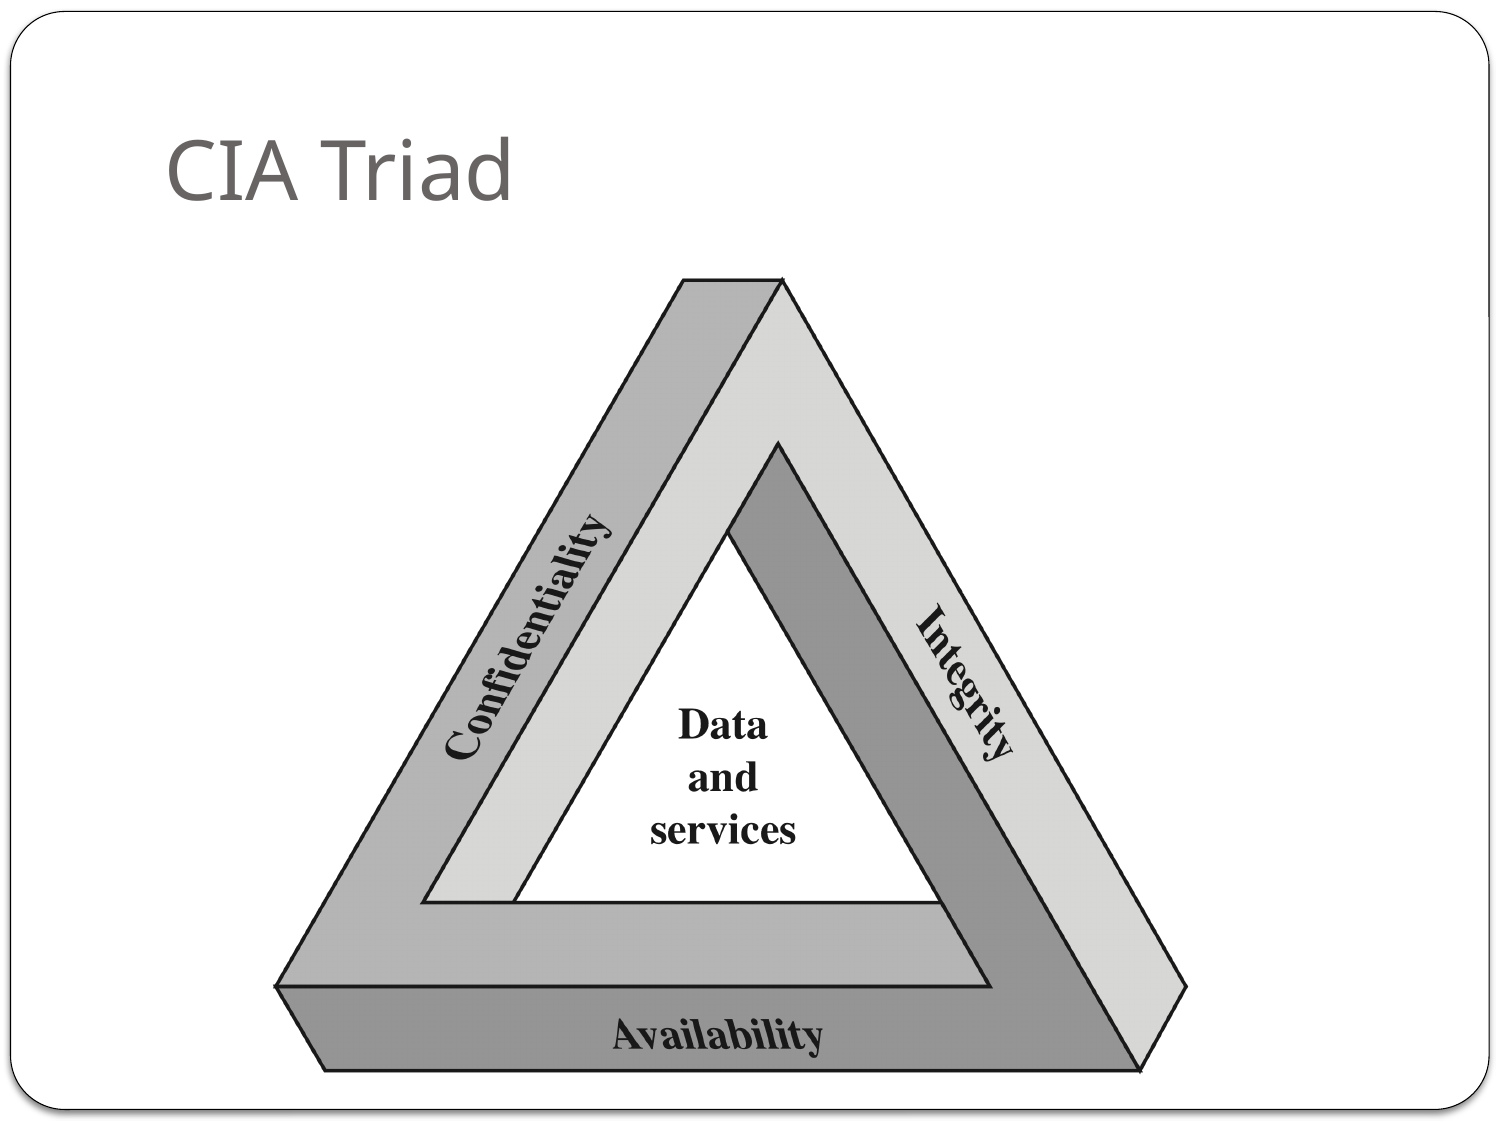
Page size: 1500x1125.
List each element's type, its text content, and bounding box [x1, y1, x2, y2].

title CIA Triad [150, 45, 1425, 233]
picture [187, 229, 1307, 1125]
